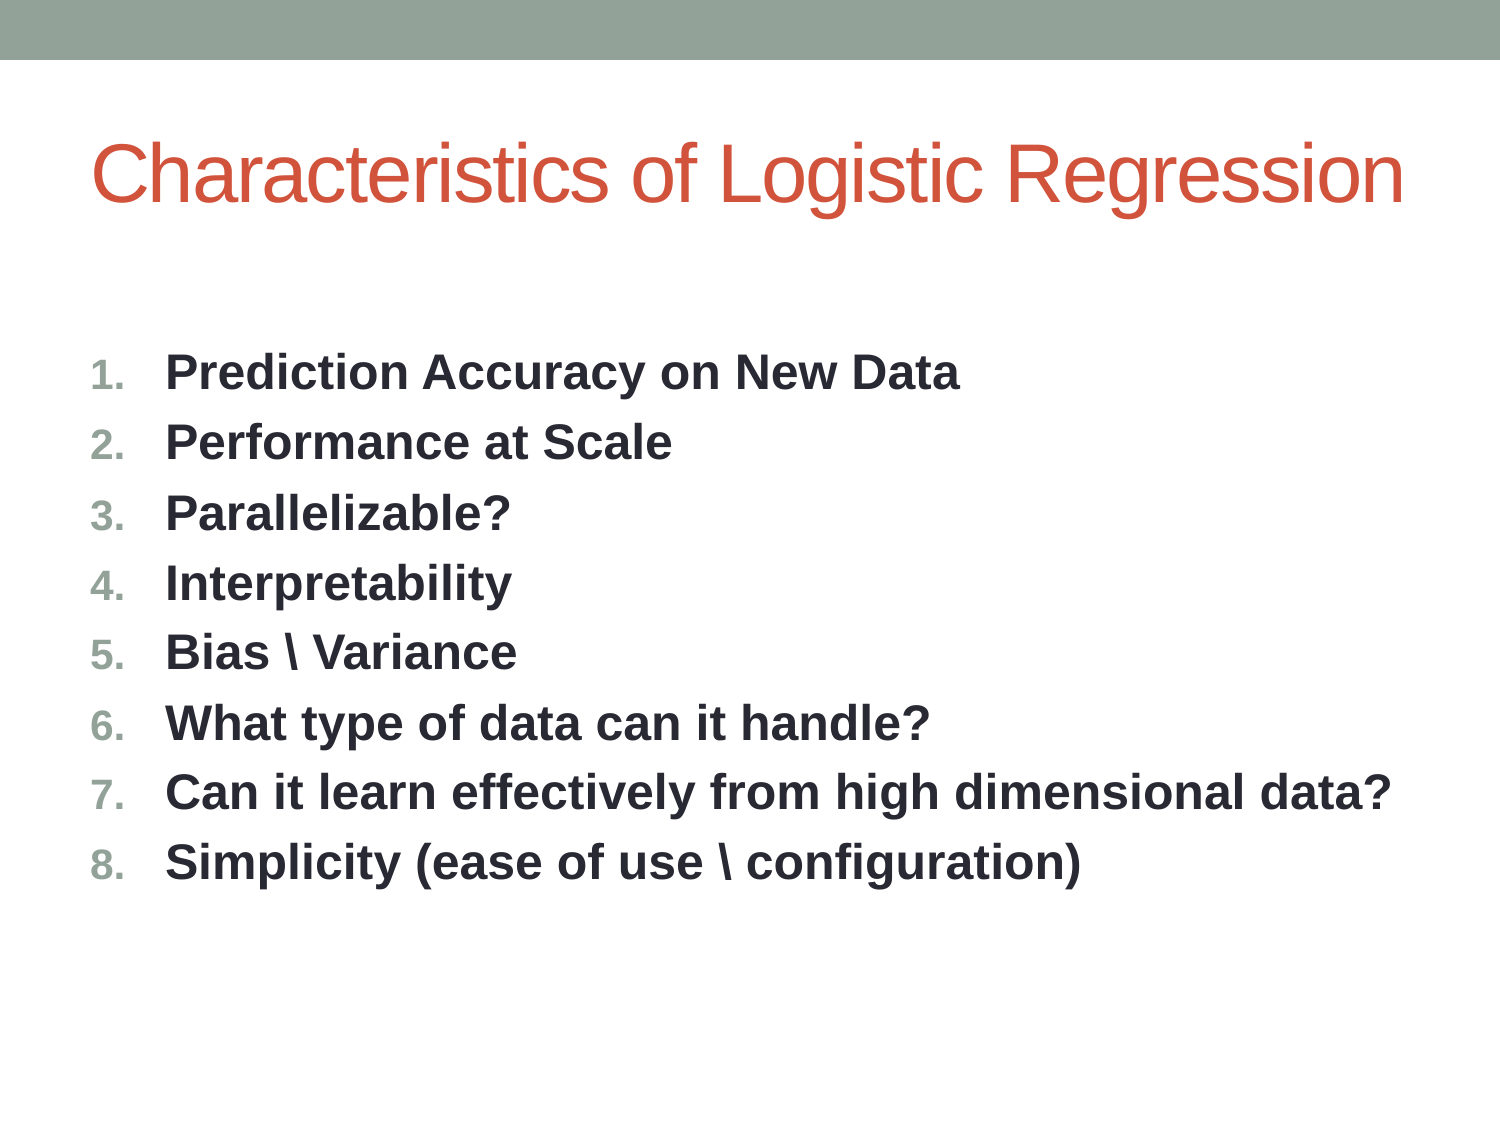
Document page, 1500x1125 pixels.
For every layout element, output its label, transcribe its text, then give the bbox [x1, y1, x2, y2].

list Prediction Accuracy on New Data Performance at Scale Parallelizable? Interpretability Bias \ Variance What type of data can it handle? Can it learn effectively from high dimensional data? Simplicity (ease of use \ configuration) [75, 262, 1425, 1063]
title Characteristics of Logistic Regression [75, 87, 1425, 250]
